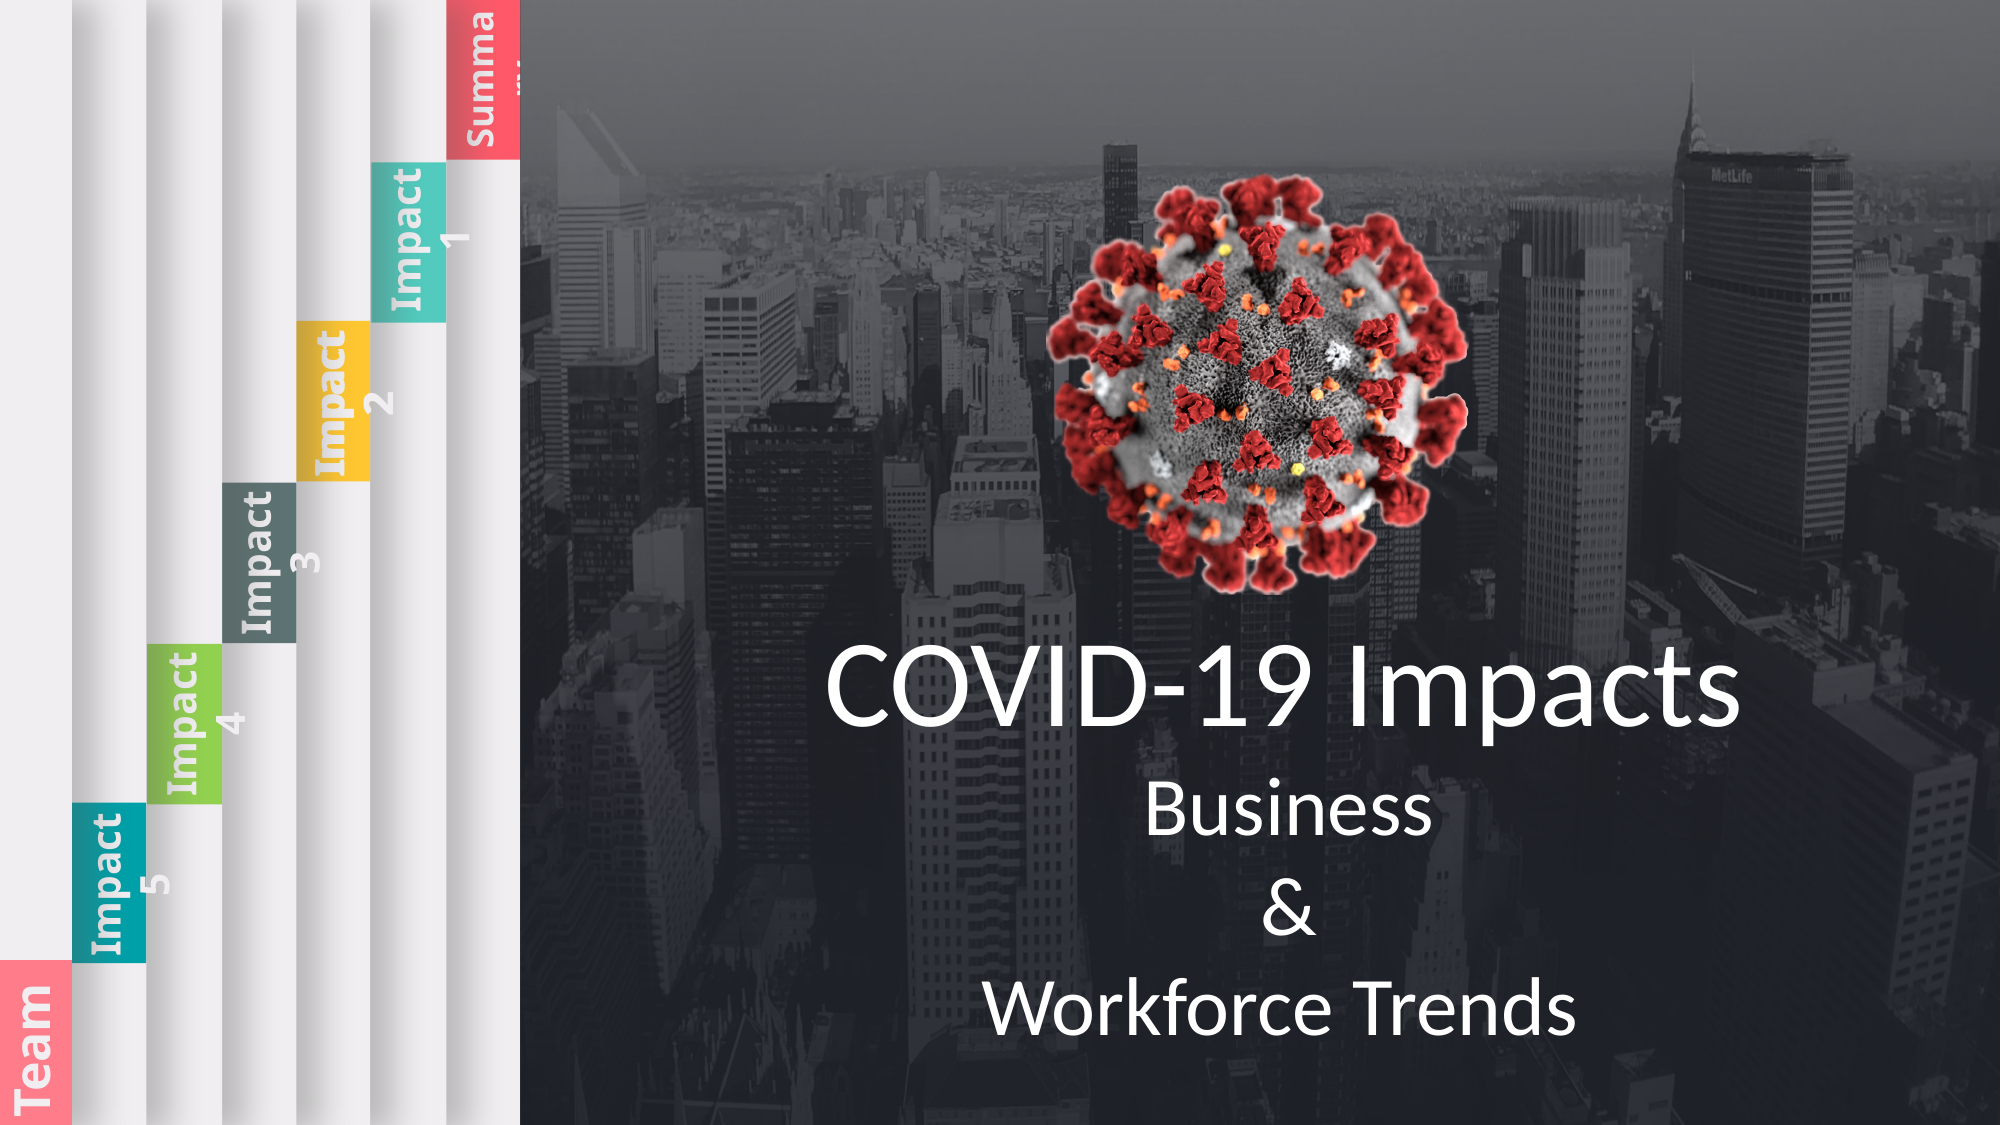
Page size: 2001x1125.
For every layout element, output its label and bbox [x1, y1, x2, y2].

text_box [223, 0, 297, 1125]
text_box [147, 0, 223, 1125]
text_box [371, 0, 447, 1125]
picture [520, 0, 2000, 1125]
text_box [0, 0, 72, 1125]
text_box [297, 0, 371, 1125]
text_box [72, 0, 147, 1125]
text_box [447, 0, 520, 1125]
